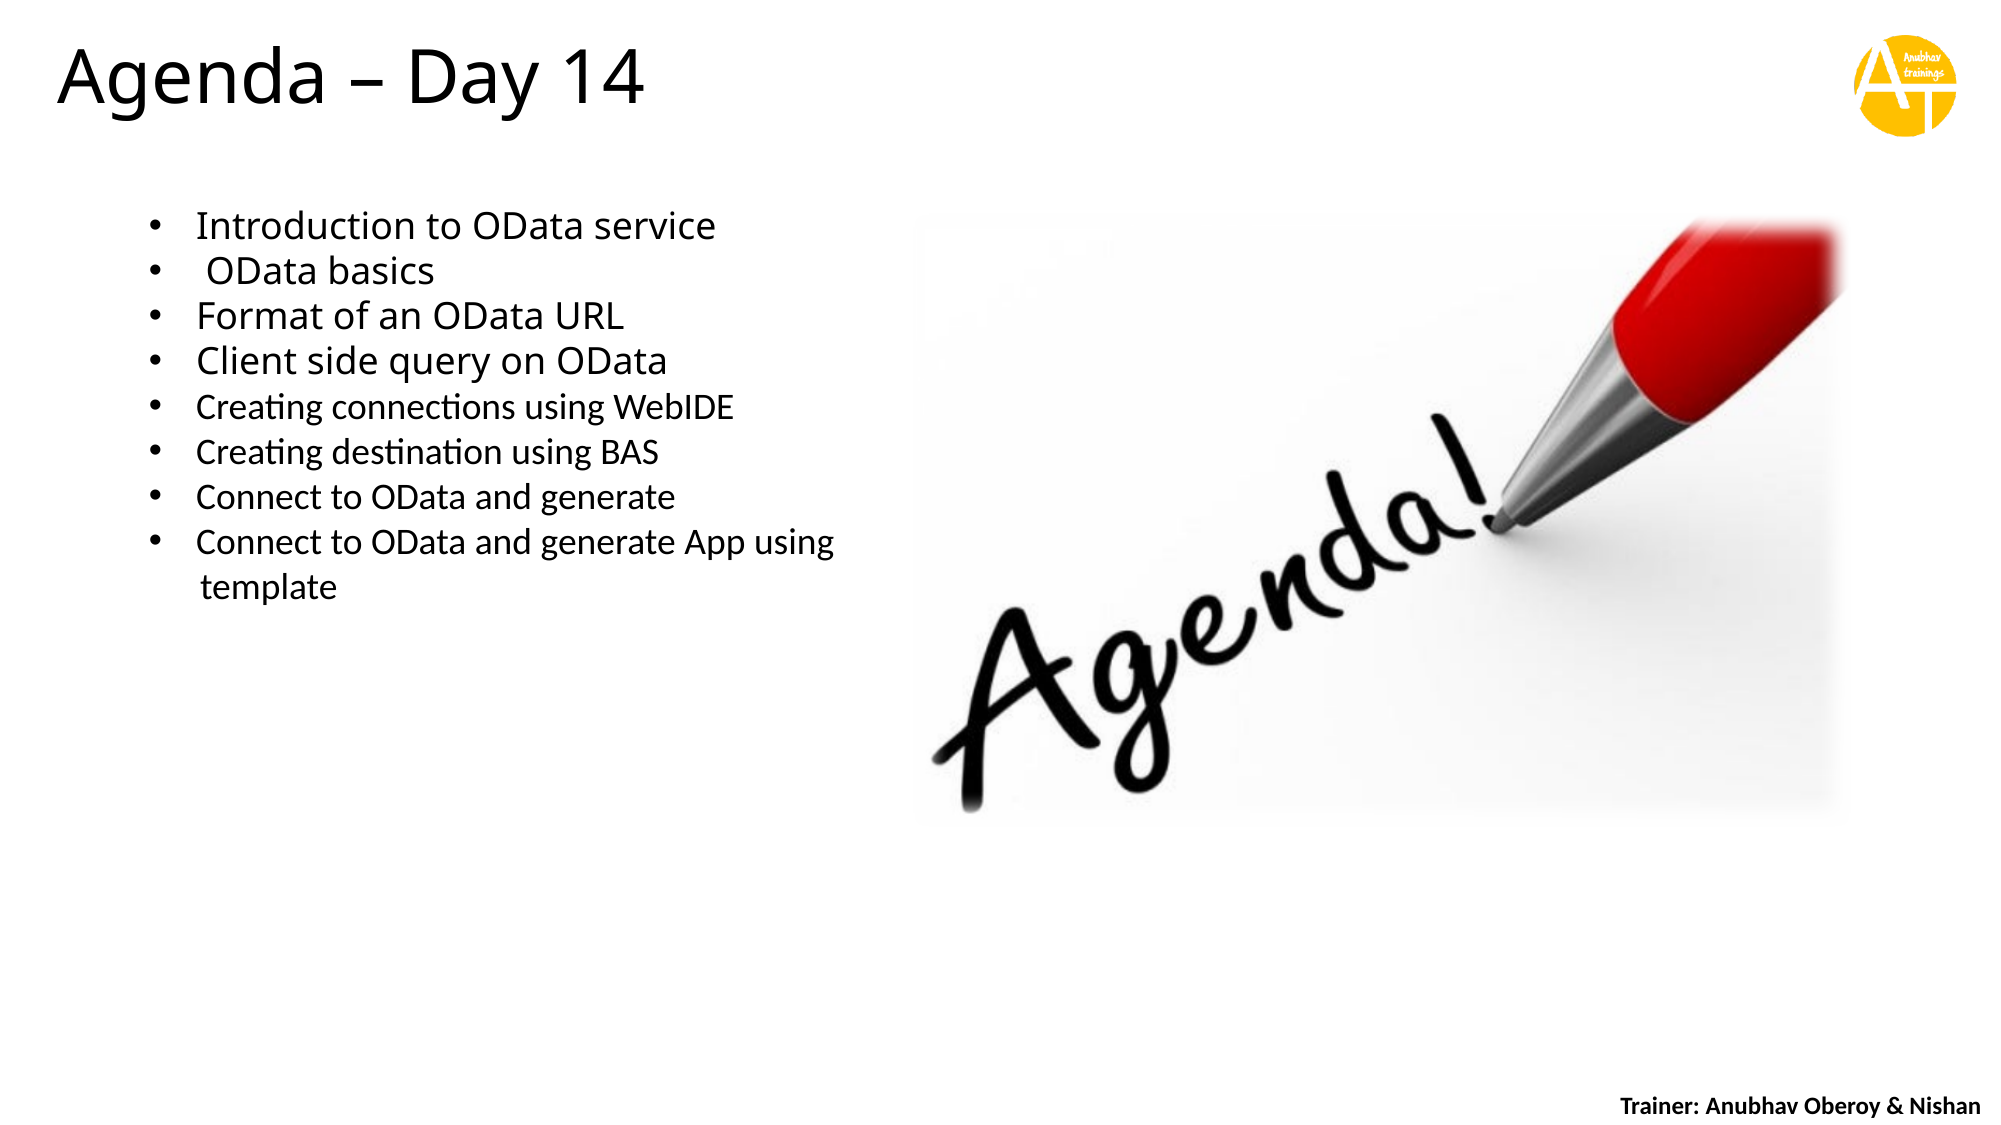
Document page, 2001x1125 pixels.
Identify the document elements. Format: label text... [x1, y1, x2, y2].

footer Trainer: Anubhav Oberoy & Nishan [1568, 1081, 1998, 1125]
text_box Introduction to OData service OData basics Format of an OData URL Client side query on OData Creating connections using WebIDE Creating destination using BAS Connect to OData and generate Connect to OData and generate App using template [134, 149, 1962, 840]
text_box Agenda – Day 14 [42, 30, 1896, 148]
picture [1844, 28, 1962, 145]
picture [913, 213, 1851, 829]
